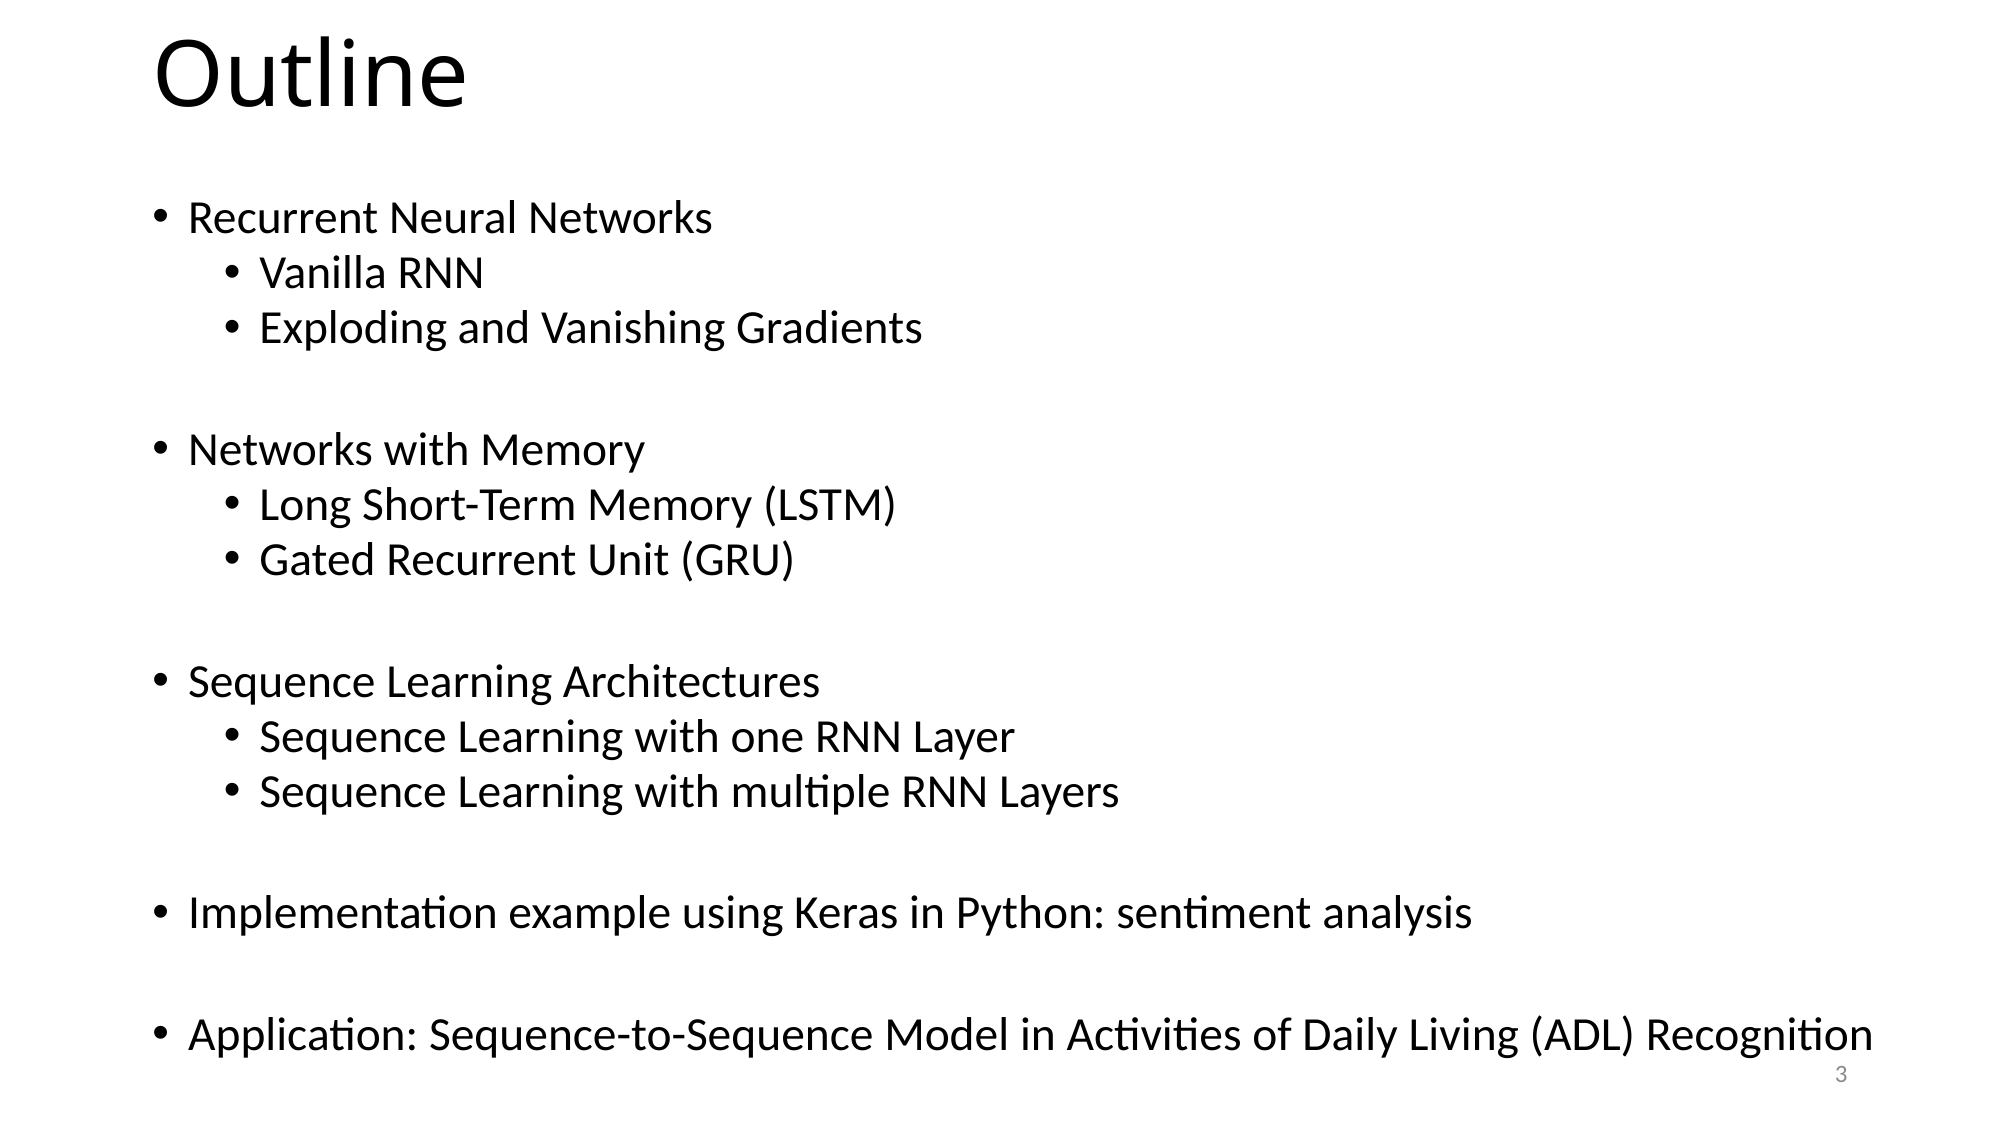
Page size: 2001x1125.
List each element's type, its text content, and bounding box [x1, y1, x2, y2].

title Outline [137, 0, 1863, 185]
slide_number 3 [1412, 1042, 1863, 1103]
list Recurrent Neural Networks Vanilla RNN Exploding and Vanishing Gradients Networks with Memory Long Short-Term Memory (LSTM) Gated Recurrent Unit (GRU) Sequence Learning Architectures Sequence Learning with one RNN Layer Sequence Learning with multiple RNN Layers Implementation example using Keras in Python: sentiment analysis Application: Sequence-to-Sequence Model in Activities of Daily Living (ADL) Recognition [137, 185, 1907, 1125]
